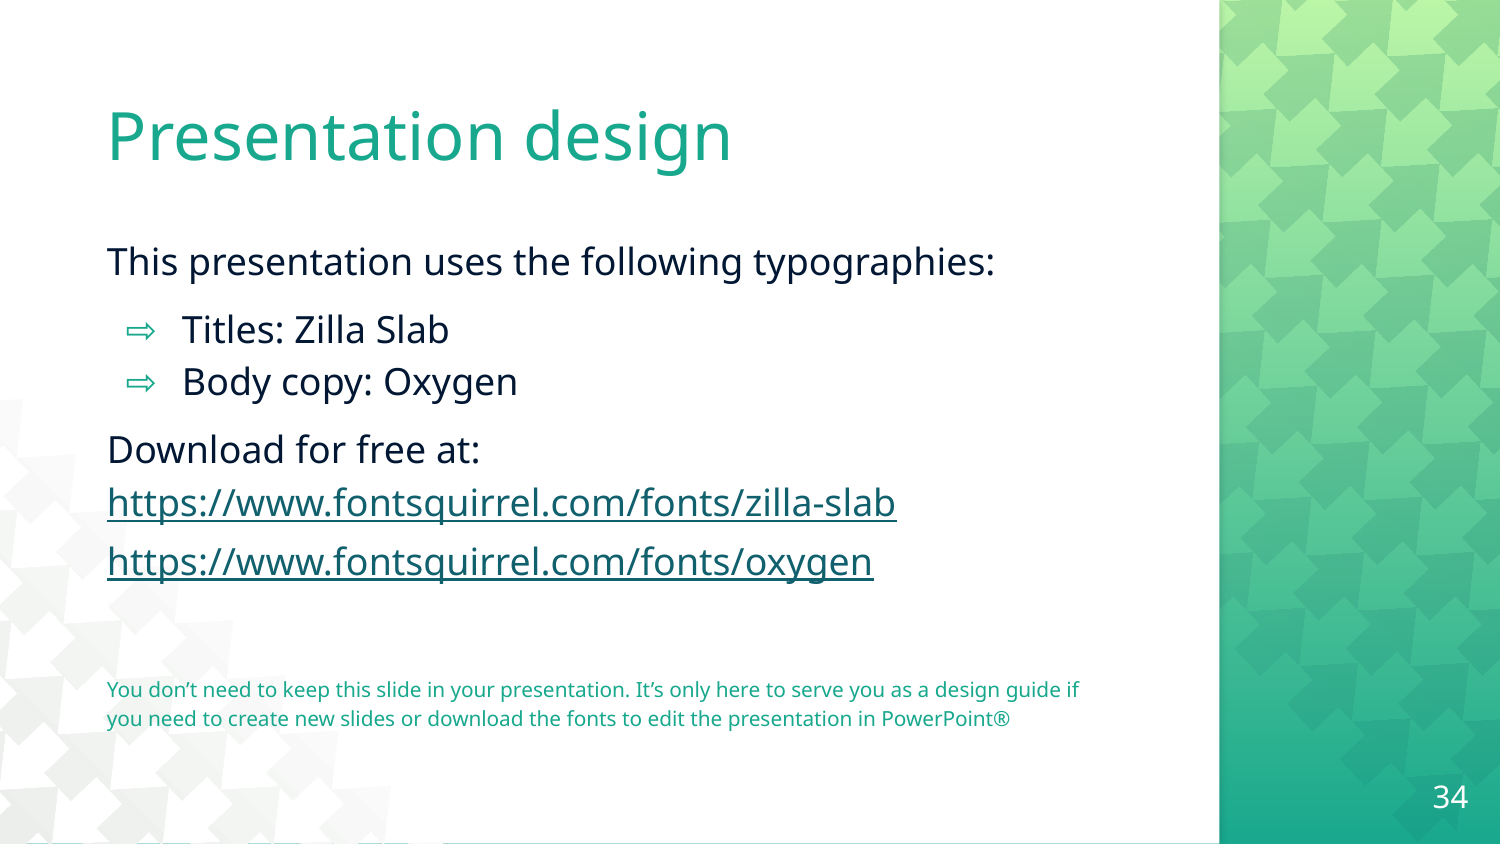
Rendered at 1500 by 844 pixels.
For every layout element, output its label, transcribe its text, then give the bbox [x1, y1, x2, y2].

text_box You don’t need to keep this slide in your presentation. It’s only here to serve you as a design guide if you need to create new slides or download the fonts to edit the presentation in PowerPoint® [106, 673, 1113, 762]
slide_number 34 [1378, 766, 1469, 832]
title Presentation design [106, 103, 1113, 175]
list This presentation uses the following typographies: Titles: Zilla Slab Body copy: Oxygen Download for free at: https://www.fontsquirrel.com/fonts/zilla-slab https://www.fontsquirrel.com/fonts/oxygen [106, 231, 1113, 673]
